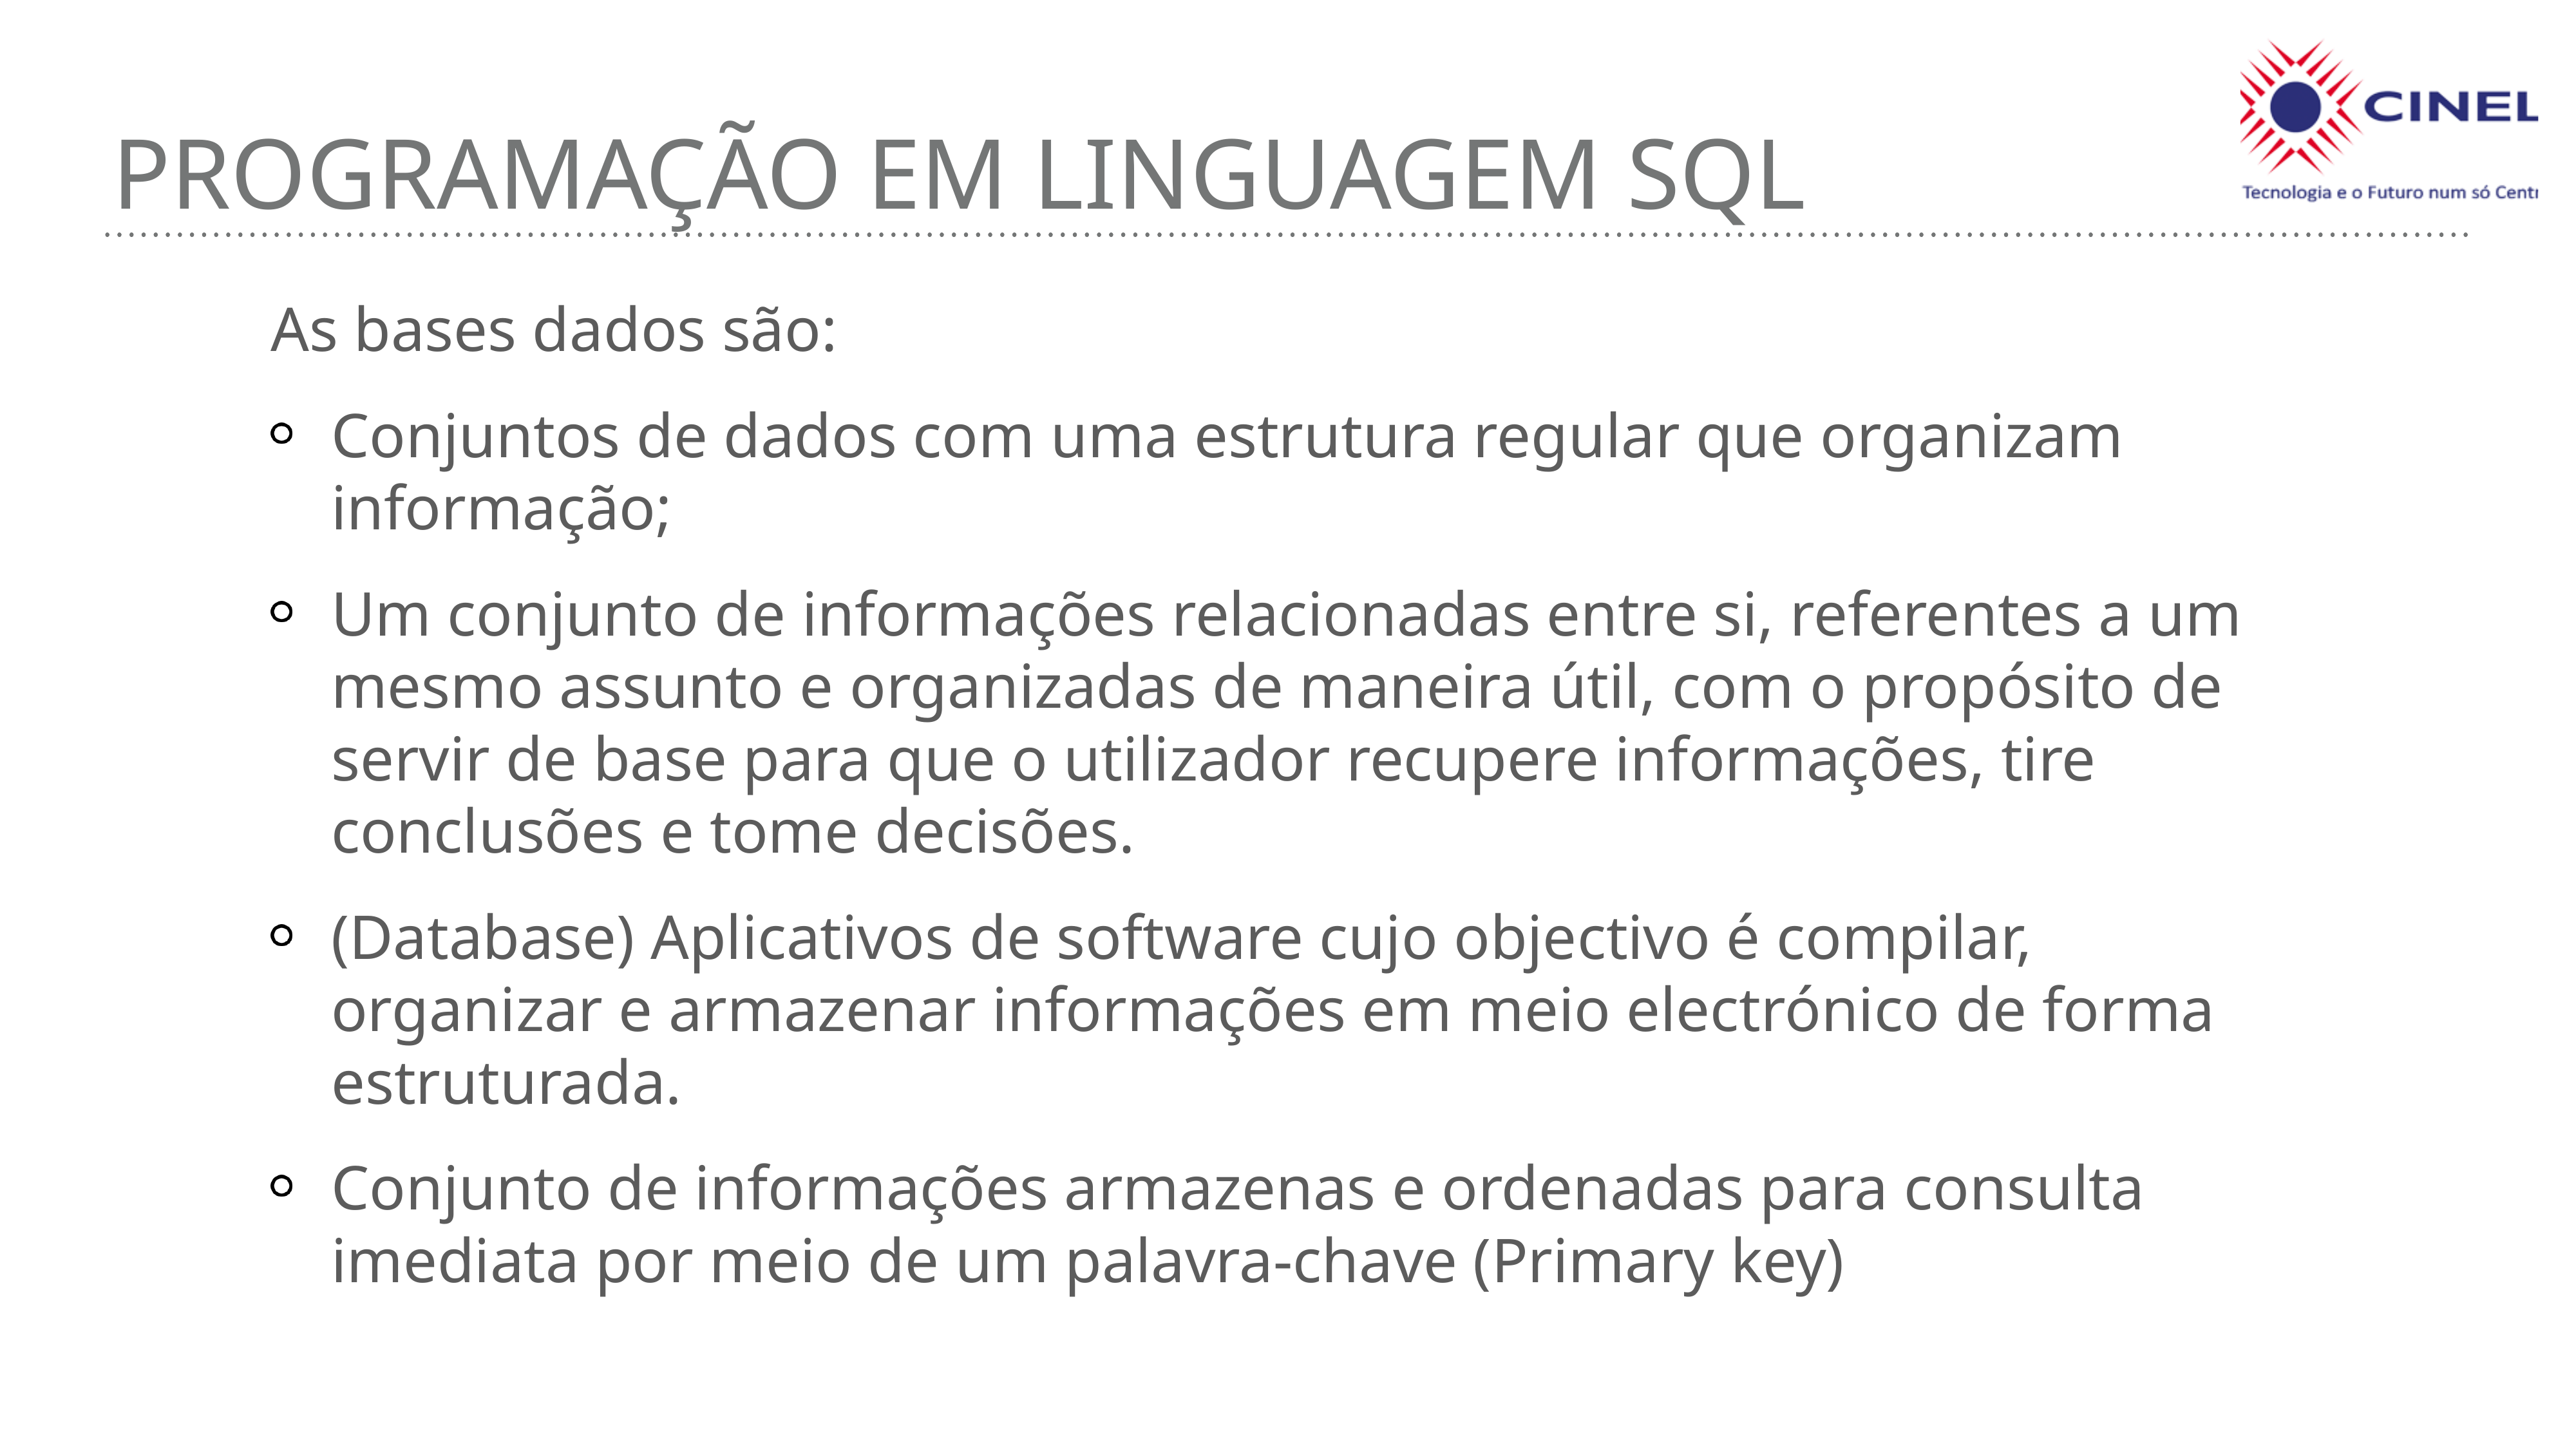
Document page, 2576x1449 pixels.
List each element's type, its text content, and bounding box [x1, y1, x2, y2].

picture [270, 1175, 292, 1197]
picture [270, 601, 292, 622]
picture [270, 924, 292, 946]
text_box As bases dados são: Conjuntos de dados com uma estrutura regular que organizam informação; Um conjunto de informações relacionadas entre si, referentes a um mesmo assunto e organizadas de maneira útil, com o propósito de servir de base para que o utilizador recupere informações, tire conclusões e tome decisões. (Database) Aplicativos de software cujo objectivo é compilar, organizar e armazenar informações em meio electrónico de forma estruturada. Conjunto de informações armazenas e ordenadas para consulta imediata por meio de um palavra-chave (Primary key) [265, 285, 2249, 1300]
picture [270, 422, 292, 444]
picture [2240, 37, 2539, 209]
title Programação EM LINGUAGEM SQL [107, 107, 2469, 215]
